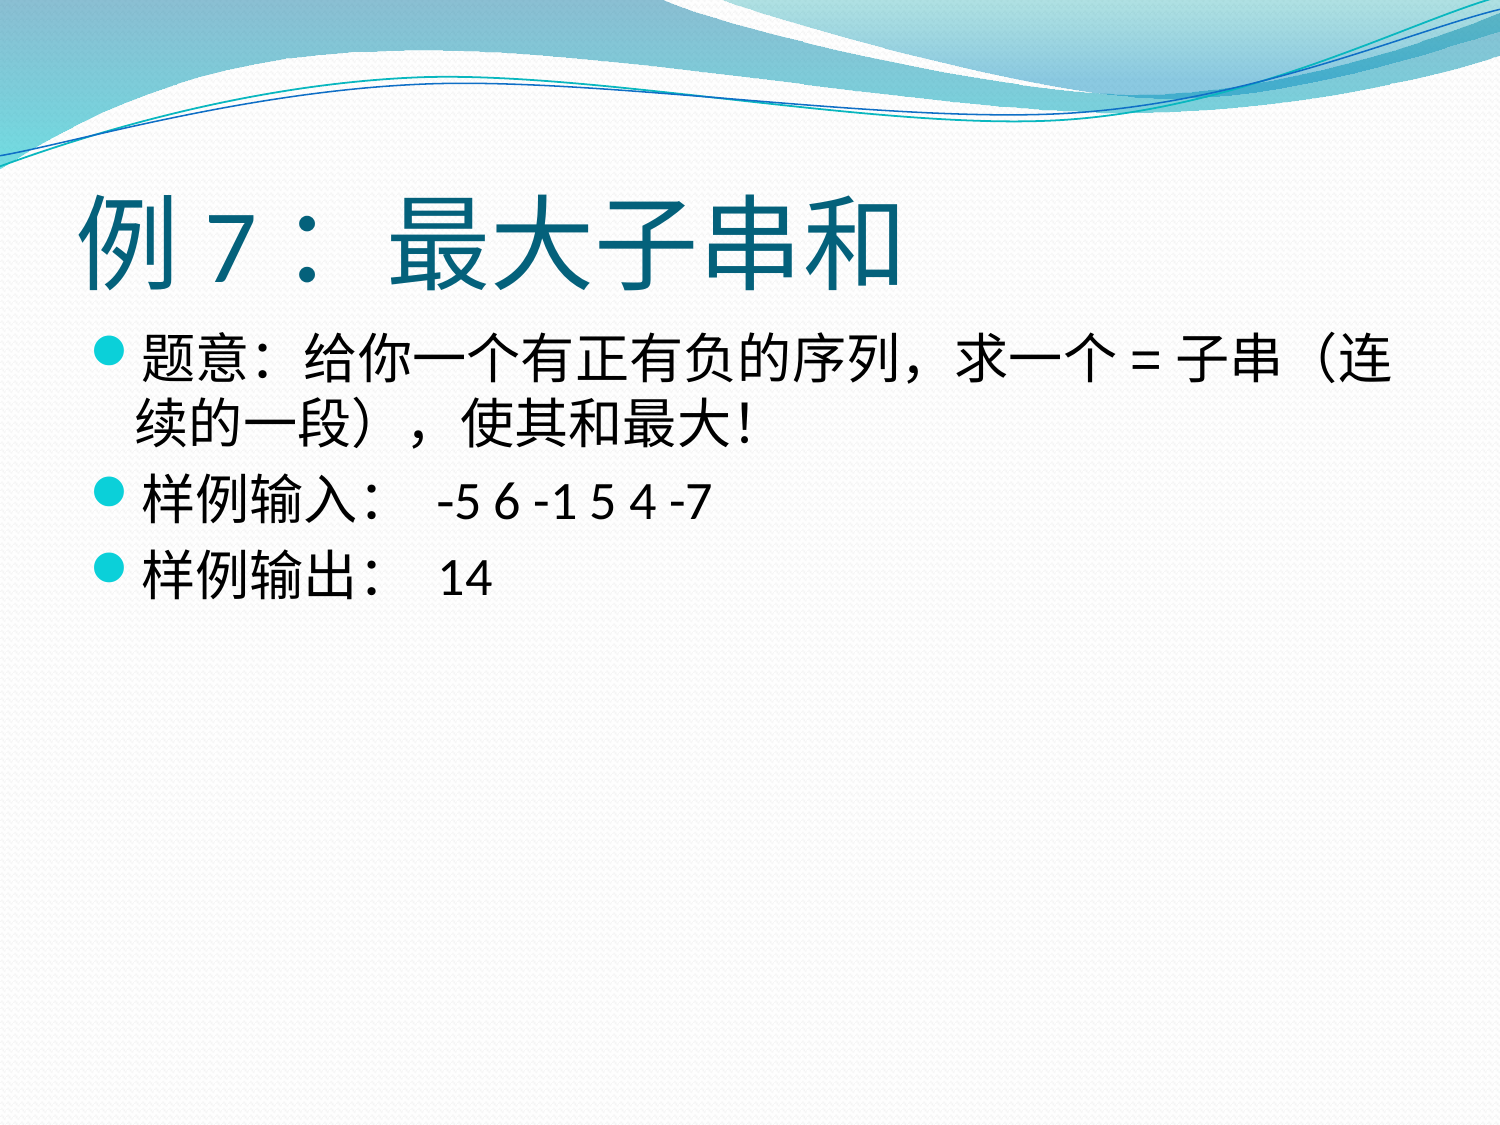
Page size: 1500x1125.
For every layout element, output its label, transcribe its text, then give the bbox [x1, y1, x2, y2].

list 题意：给你一个有正有负的序列，求一个=子串（连续的一段），使其和最大！ 样例输入： -5 6 -1 5 4 -7 样例输出： 14 [75, 317, 1425, 1038]
title 例7：最大子串和 [75, 115, 1425, 303]
